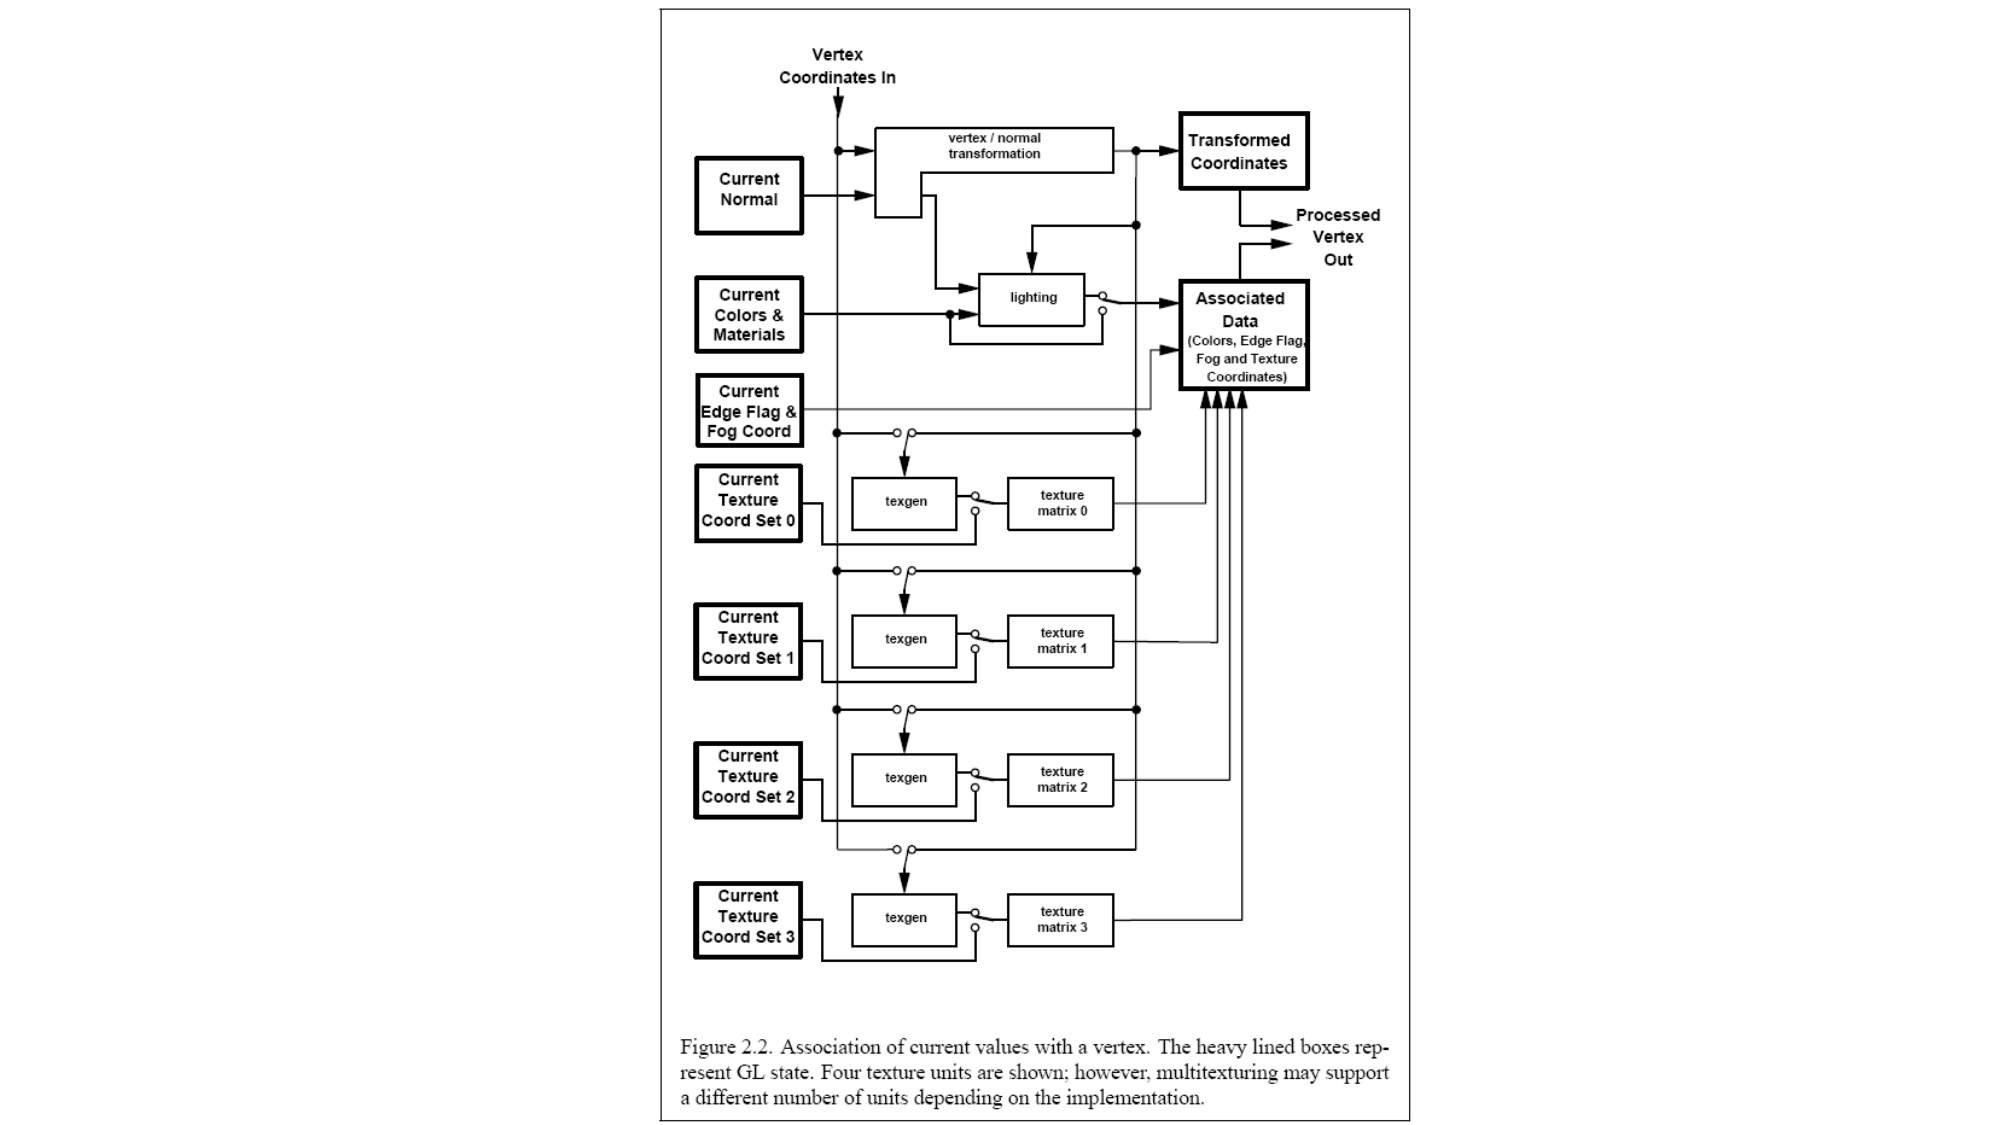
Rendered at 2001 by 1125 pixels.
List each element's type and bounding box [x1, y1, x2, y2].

picture [657, 0, 1414, 1125]
